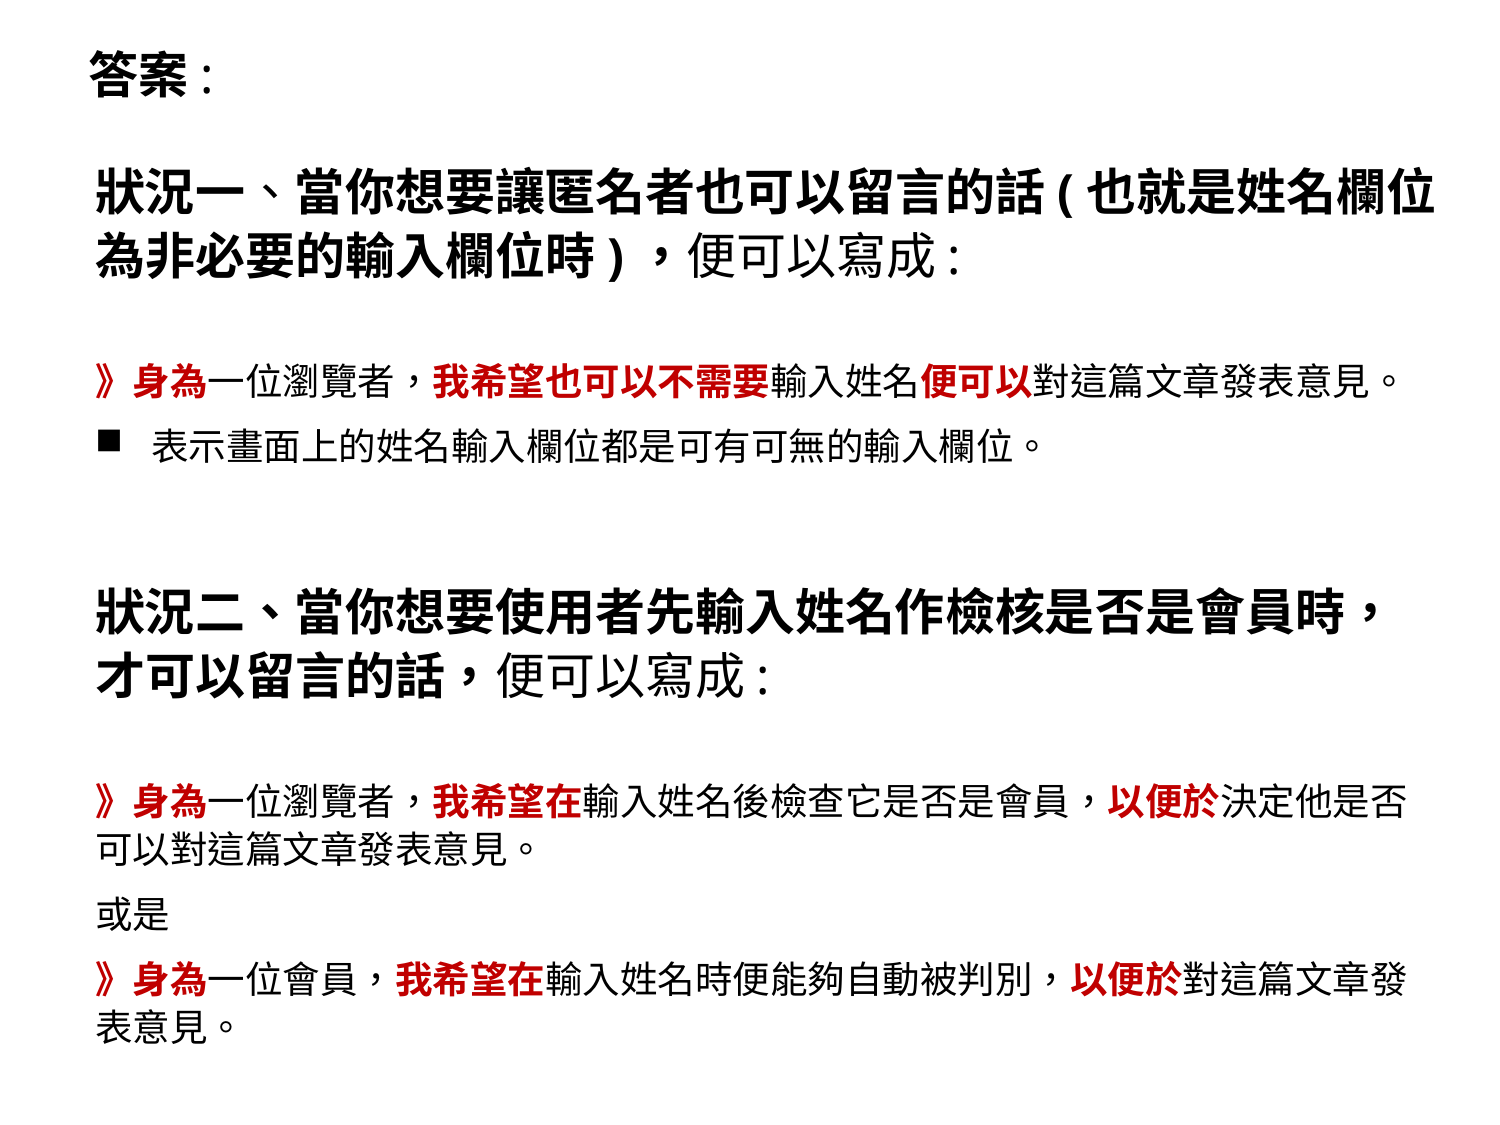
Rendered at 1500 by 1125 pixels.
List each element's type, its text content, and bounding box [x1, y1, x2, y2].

text_box 答案: [73, 36, 242, 111]
text_box 狀況一、當你想要讓匿名者也可以留言的話(也就是姓名欄位為非必要的輸入欄位時)，便可以寫成: 》身為一位瀏覽者，我希望也可以不需要輸入姓名便可以對這篇文章發表意見。 表示畫面上的姓名輸入欄位都是可有可無的輸入欄位。 狀況二、當你想要使用者先輸入姓名作檢核是否是會員時，才可以留言的話，便可以寫成: 》身為一位瀏覽者，我希望在輸入姓名後檢查它是否是會員，以便於決定他是否可以對這篇文章發表意見。 或是 》身為一位會員，我希望在輸入姓名時便能夠自動被判別，以便於對這篇文章發表意見。 [80, 148, 1459, 1057]
